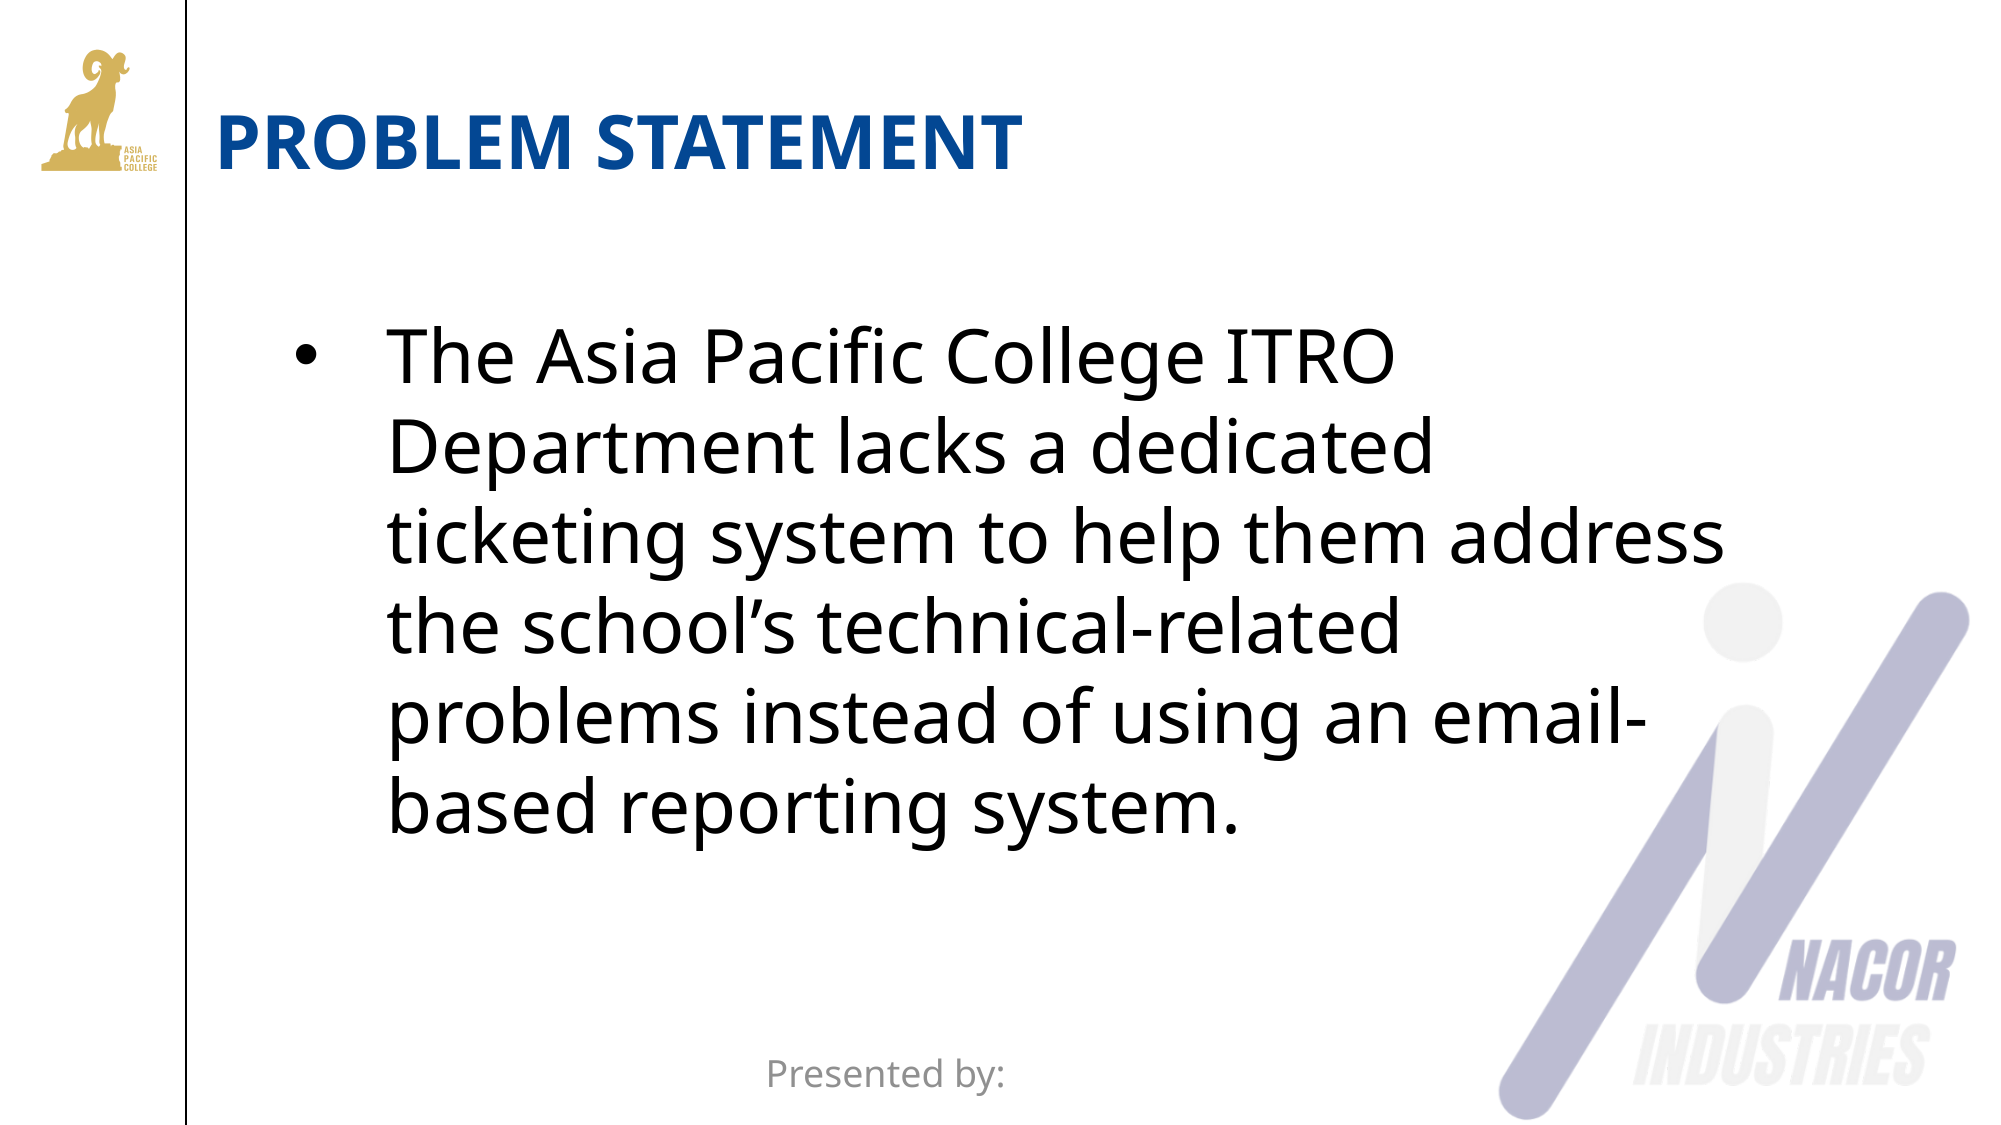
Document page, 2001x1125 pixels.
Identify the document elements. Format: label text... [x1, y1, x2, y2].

title Problem statement [214, 64, 1877, 193]
picture [1492, 553, 2001, 1125]
list The Asia Pacific College ITRO Department lacks a dedicated ticketing system to help them address the school’s technical-related problems instead of using an email-based reporting system. [293, 301, 1743, 935]
picture [32, 43, 166, 177]
text_box Presented by: [750, 1042, 1031, 1103]
